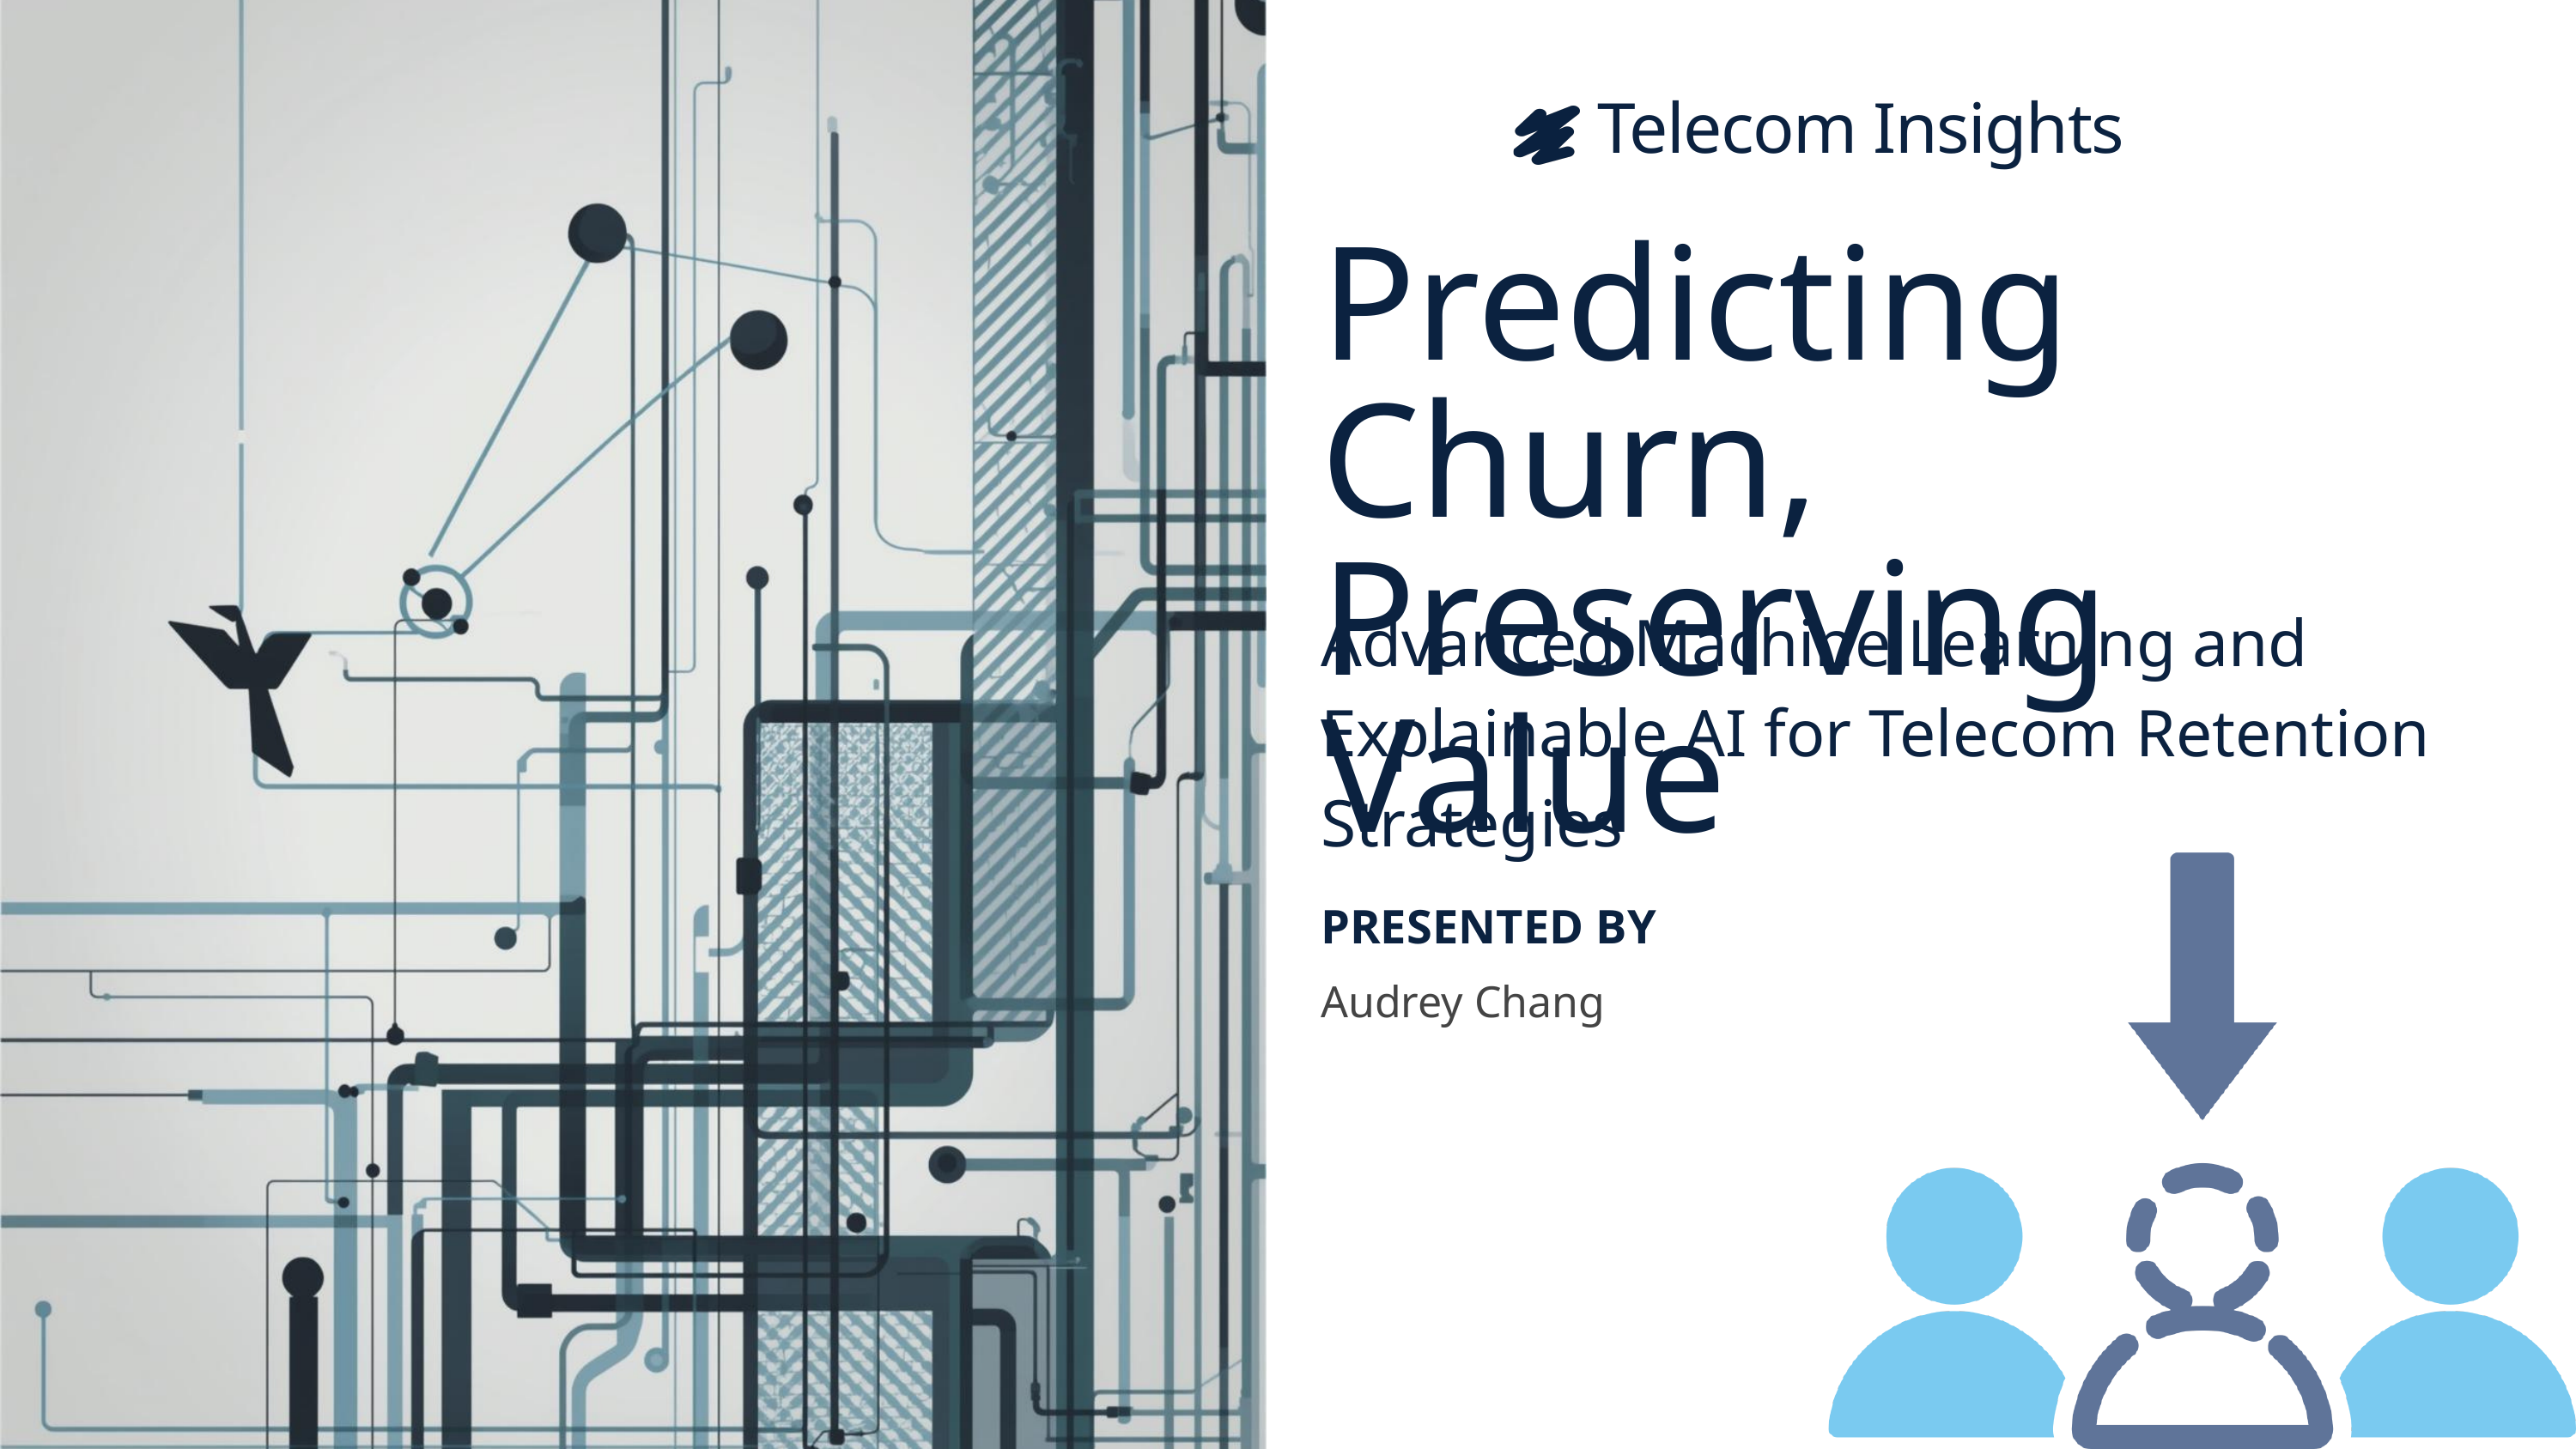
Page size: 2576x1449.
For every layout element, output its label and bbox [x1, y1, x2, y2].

text_box [1320, 216, 2516, 853]
text_box [1513, 94, 2482, 177]
text_box [1320, 892, 2130, 1022]
text_box [0, 0, 1267, 1449]
text_box [1828, 852, 2576, 1449]
